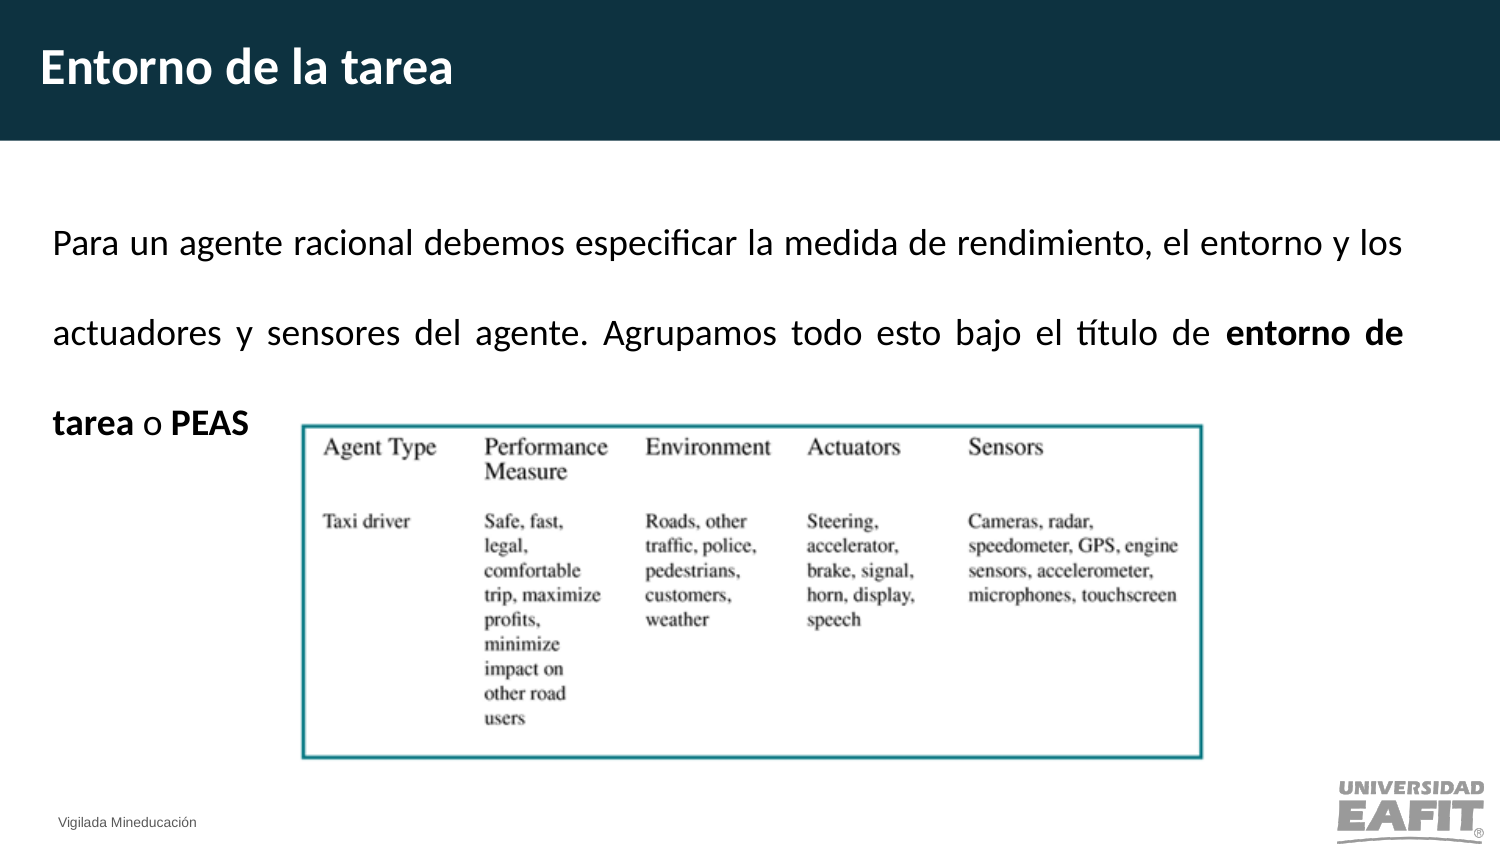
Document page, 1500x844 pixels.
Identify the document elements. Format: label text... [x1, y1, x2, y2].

text_box Entorno de la tarea [25, 17, 1255, 166]
text_box Para un agente racional debemos especificar la medida de rendimiento, el entorno y los actuadores y sensores del agente. Agrupamos todo esto bajo el título de entorno de tarea o PEAS [37, 165, 1419, 451]
picture [1337, 781, 1484, 844]
picture [288, 421, 1212, 766]
